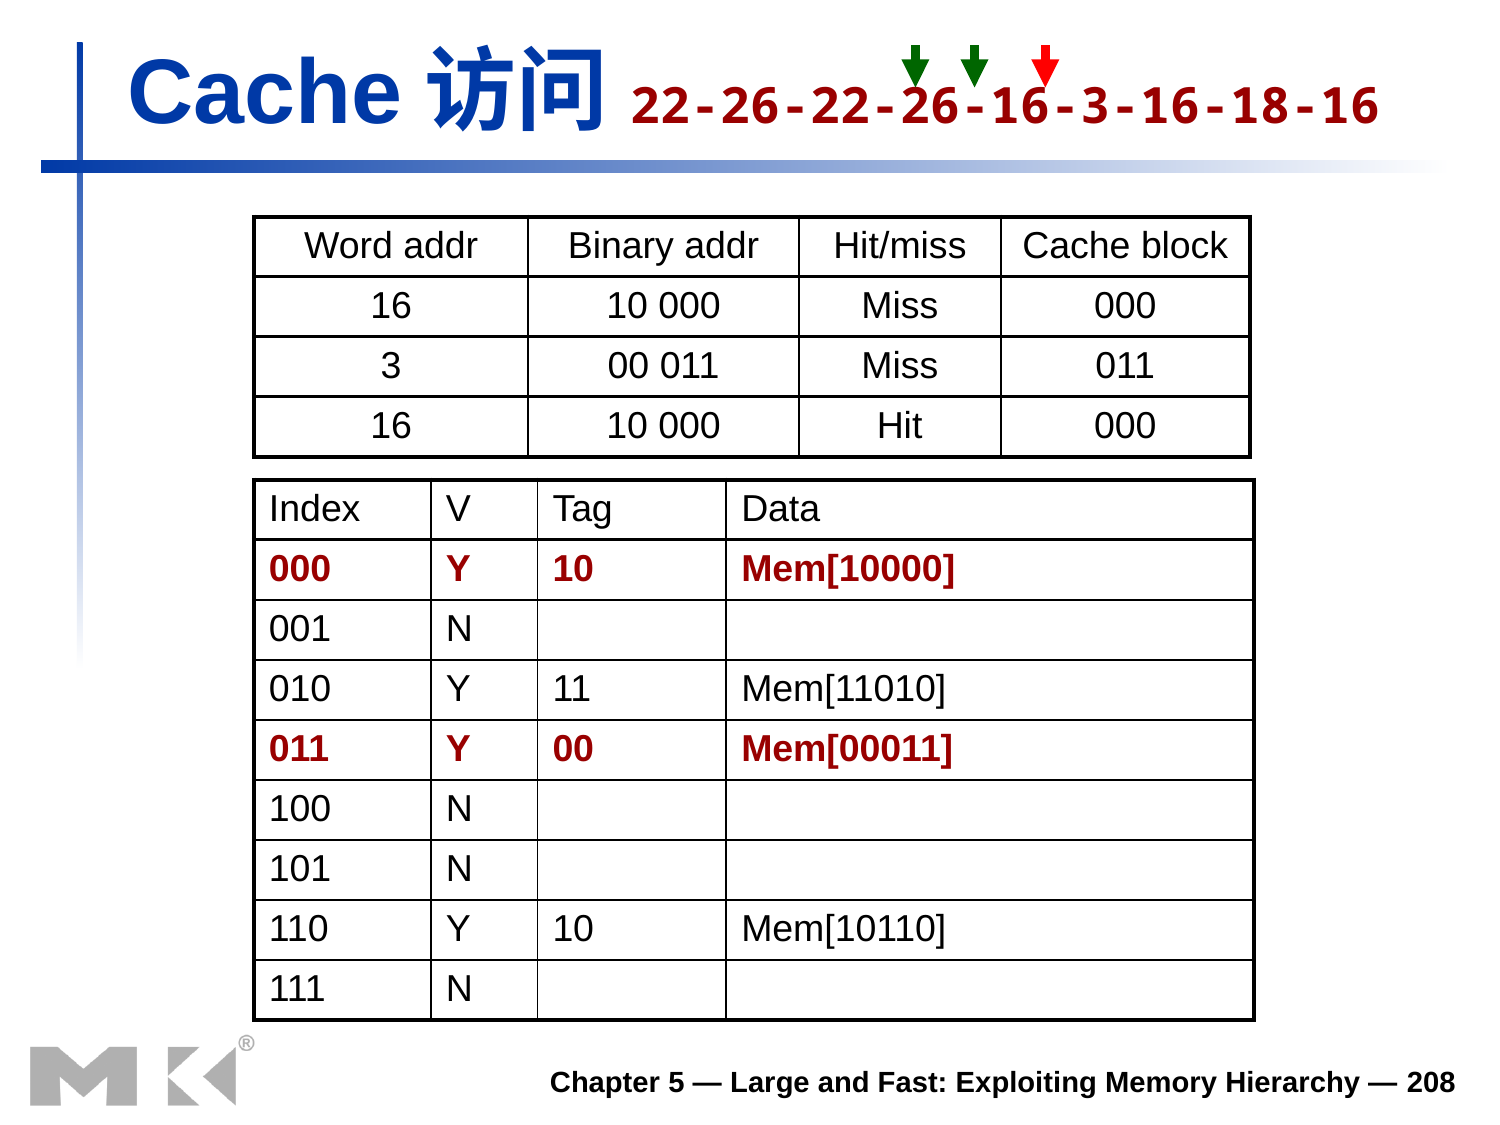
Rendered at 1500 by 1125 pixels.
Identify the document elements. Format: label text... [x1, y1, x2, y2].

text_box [700, 161, 706, 173]
text_box Di [793, 161, 797, 173]
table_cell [727, 601, 1252, 659]
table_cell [529, 278, 798, 335]
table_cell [538, 661, 725, 719]
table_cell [432, 661, 537, 719]
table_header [432, 482, 537, 538]
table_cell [538, 781, 725, 839]
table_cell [538, 841, 725, 899]
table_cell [538, 721, 725, 779]
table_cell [727, 661, 1252, 719]
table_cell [727, 901, 1252, 959]
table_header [1002, 219, 1248, 275]
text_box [968, 44, 981, 88]
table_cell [432, 721, 537, 779]
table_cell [256, 661, 430, 719]
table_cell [256, 901, 430, 959]
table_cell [727, 841, 1252, 899]
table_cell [256, 541, 430, 599]
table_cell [256, 601, 430, 659]
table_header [727, 482, 1252, 538]
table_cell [800, 278, 1000, 335]
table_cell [529, 338, 798, 395]
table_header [529, 219, 798, 275]
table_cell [727, 541, 1252, 599]
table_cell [800, 338, 1000, 395]
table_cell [538, 961, 725, 1018]
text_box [1039, 44, 1052, 88]
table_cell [432, 541, 537, 599]
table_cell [538, 601, 725, 659]
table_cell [432, 901, 537, 959]
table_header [800, 219, 1000, 275]
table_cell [256, 781, 430, 839]
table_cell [432, 601, 537, 659]
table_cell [800, 398, 1000, 455]
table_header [256, 219, 527, 275]
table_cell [727, 781, 1252, 839]
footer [277, 1046, 1471, 1106]
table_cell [256, 841, 430, 899]
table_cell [256, 338, 527, 395]
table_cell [432, 781, 537, 839]
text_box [909, 44, 922, 88]
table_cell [1002, 398, 1248, 455]
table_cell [538, 541, 725, 599]
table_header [256, 482, 430, 538]
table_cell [256, 398, 527, 455]
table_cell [256, 278, 527, 335]
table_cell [727, 721, 1252, 779]
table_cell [529, 398, 798, 455]
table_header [538, 482, 725, 538]
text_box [722, 161, 726, 173]
picture [29, 1034, 255, 1106]
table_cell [727, 961, 1252, 1018]
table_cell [1002, 278, 1248, 335]
text_box IF [612, 161, 617, 173]
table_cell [1002, 338, 1248, 395]
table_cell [538, 901, 725, 959]
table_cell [256, 961, 430, 1018]
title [111, 0, 1468, 150]
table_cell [432, 841, 537, 899]
text_box Di [815, 161, 819, 173]
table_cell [256, 721, 430, 779]
text_box [436, 161, 440, 173]
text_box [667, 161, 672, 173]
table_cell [432, 961, 537, 1018]
